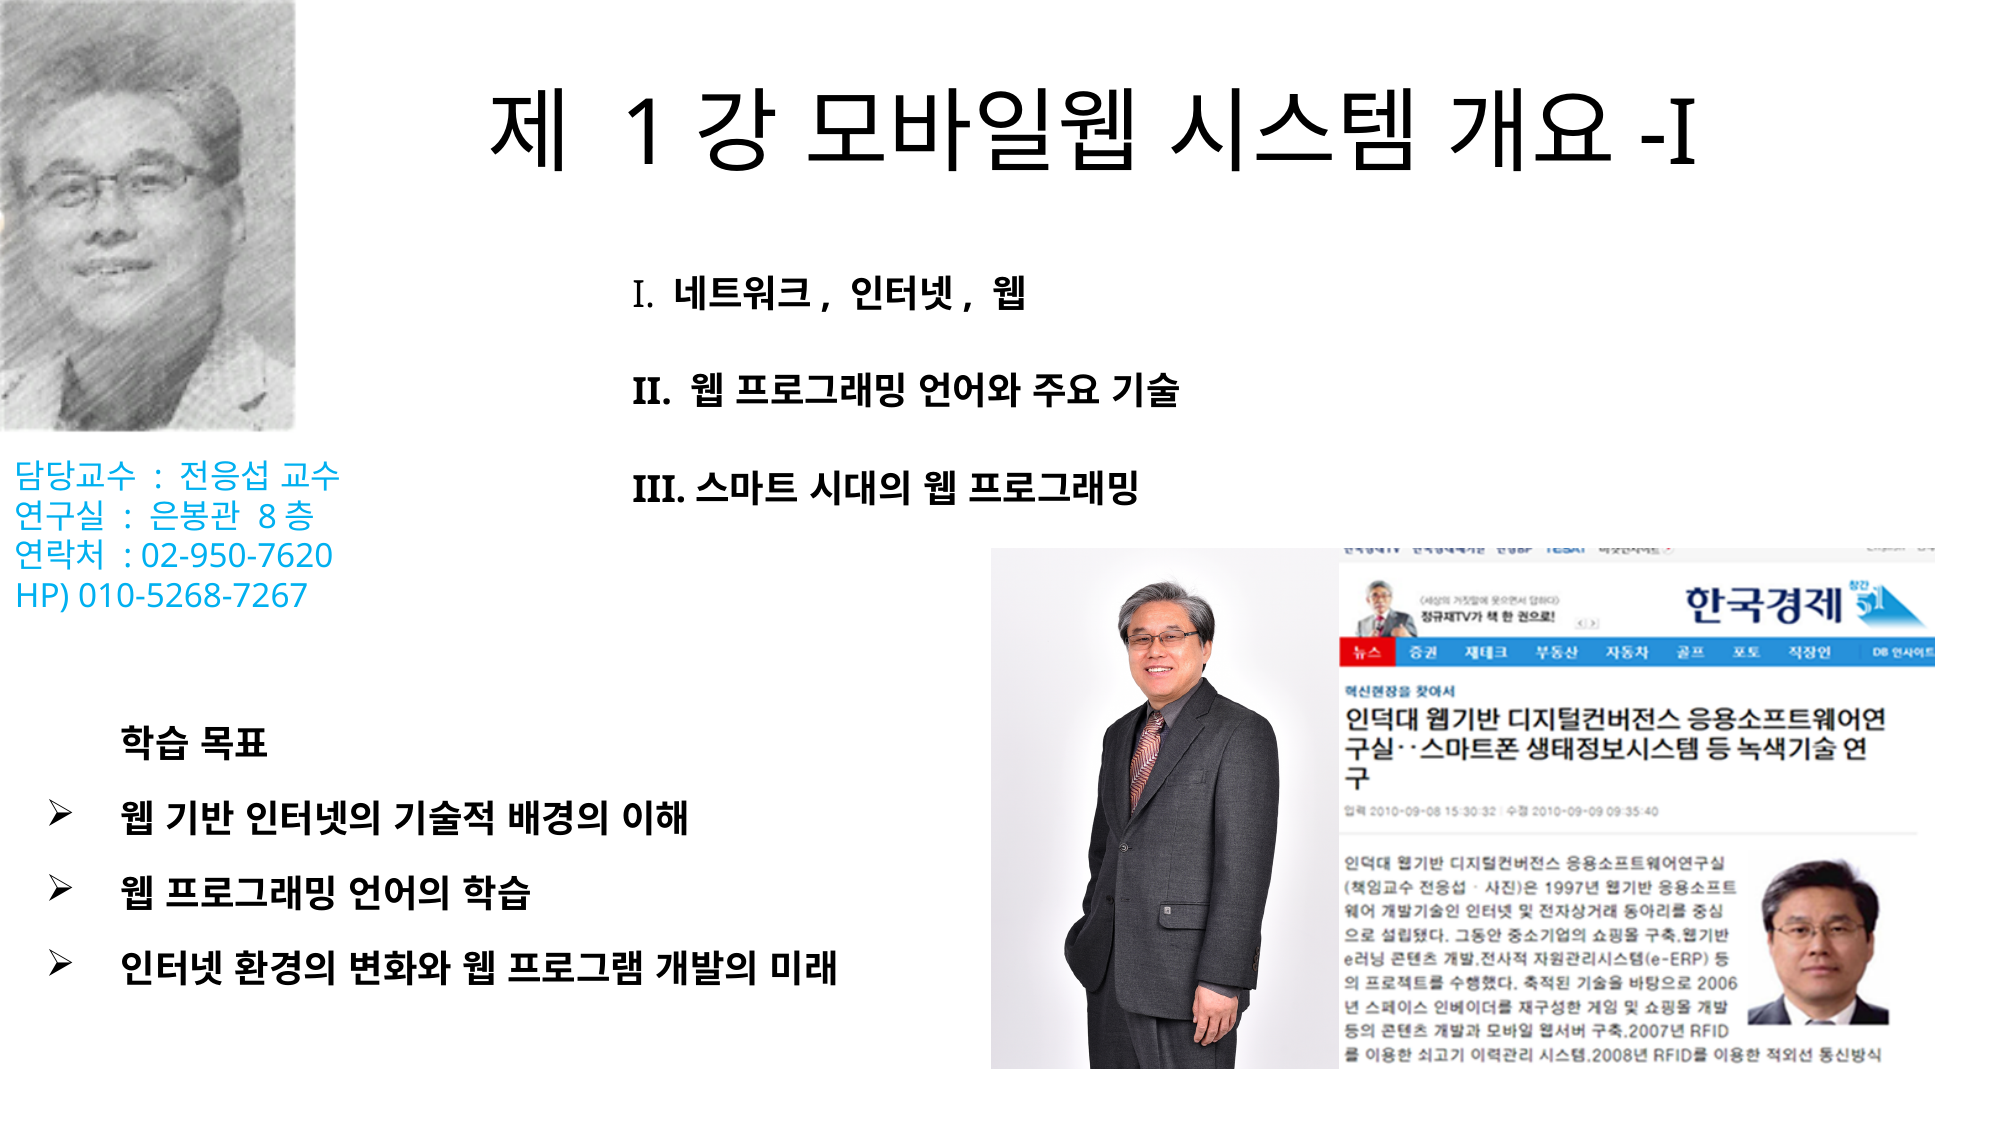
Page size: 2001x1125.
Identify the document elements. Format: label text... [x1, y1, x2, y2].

text_box I. 네트워크, 인터넷, 웹 II. 웹 프로그래밍 언어와 주요 기술 III.스마트 시대의 웹 프로그래밍 [617, 217, 1618, 517]
title 제 1강 모바일웹 시스템 개요-I [343, 29, 1844, 193]
text_box 학습 목표 웹 기반 인터넷의 기술적 배경의 이해 웹 프로그래밍 언어의 학습 인터넷 환경의 변화와 웹 프로그램 개발의 미래 [31, 689, 991, 998]
picture [0, 0, 299, 435]
picture [991, 548, 1935, 1069]
text_box 담당교수 : 전응섭 교수 연구실 : 은봉관 8층 연락처 : 02-950-7620 HP) 010-5268-7267 [0, 447, 456, 622]
